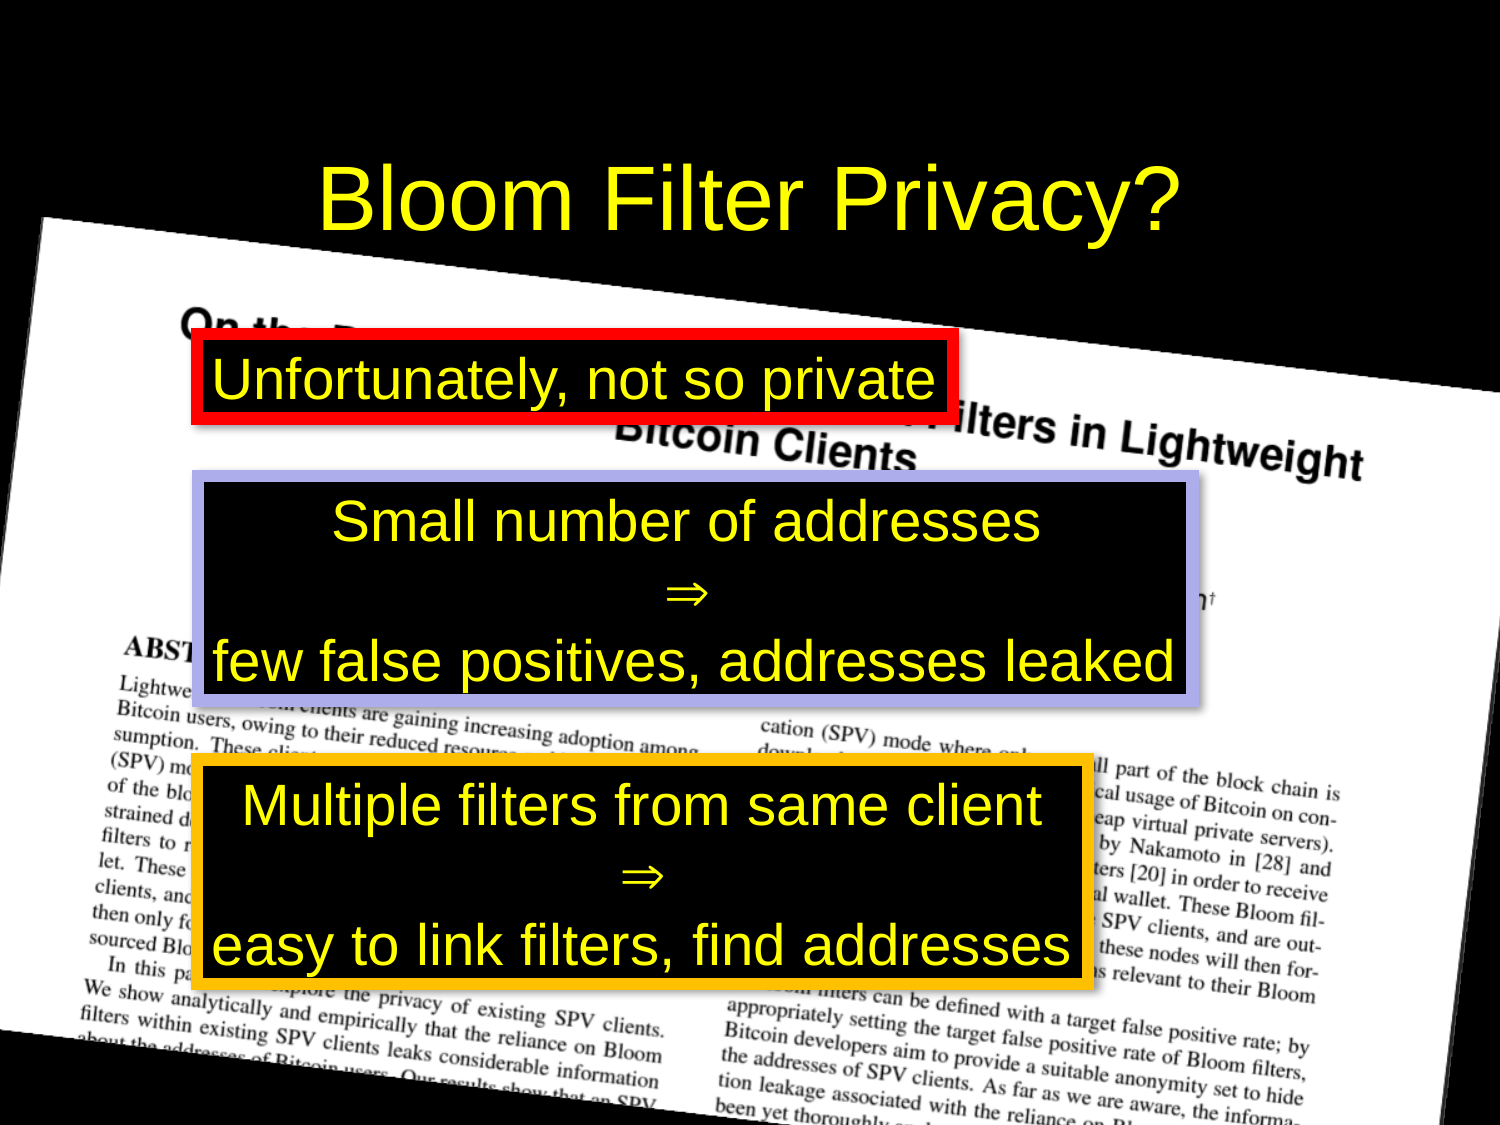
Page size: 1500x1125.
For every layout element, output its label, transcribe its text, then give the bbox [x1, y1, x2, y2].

picture [0, 218, 1500, 1125]
title Bloom Filter Privacy? [112, 99, 1388, 288]
